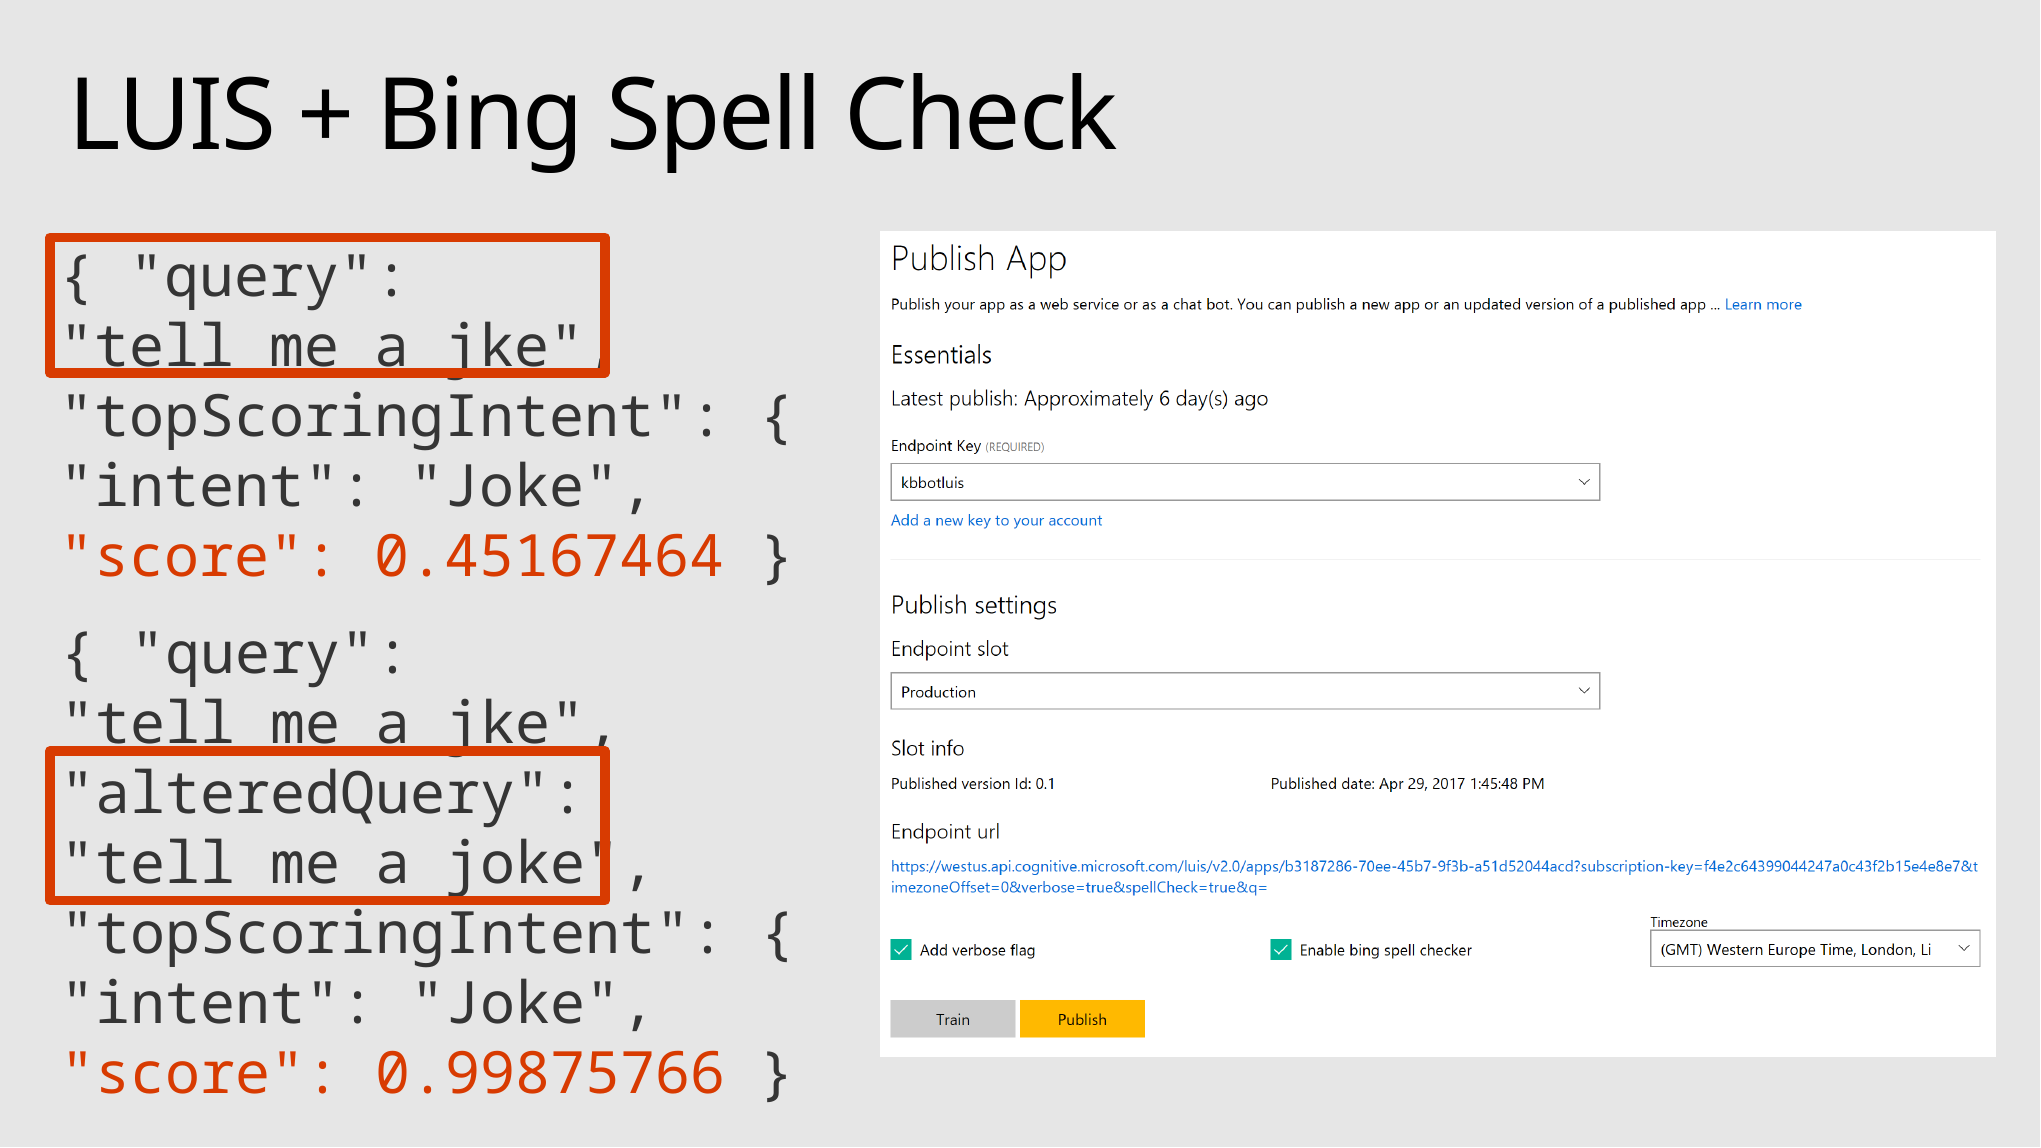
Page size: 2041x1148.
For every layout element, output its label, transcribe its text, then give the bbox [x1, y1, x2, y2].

title LUIS + Bing Spell Check [45, 48, 1996, 199]
picture [880, 230, 1996, 1057]
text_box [44, 230, 837, 600]
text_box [44, 604, 837, 1116]
